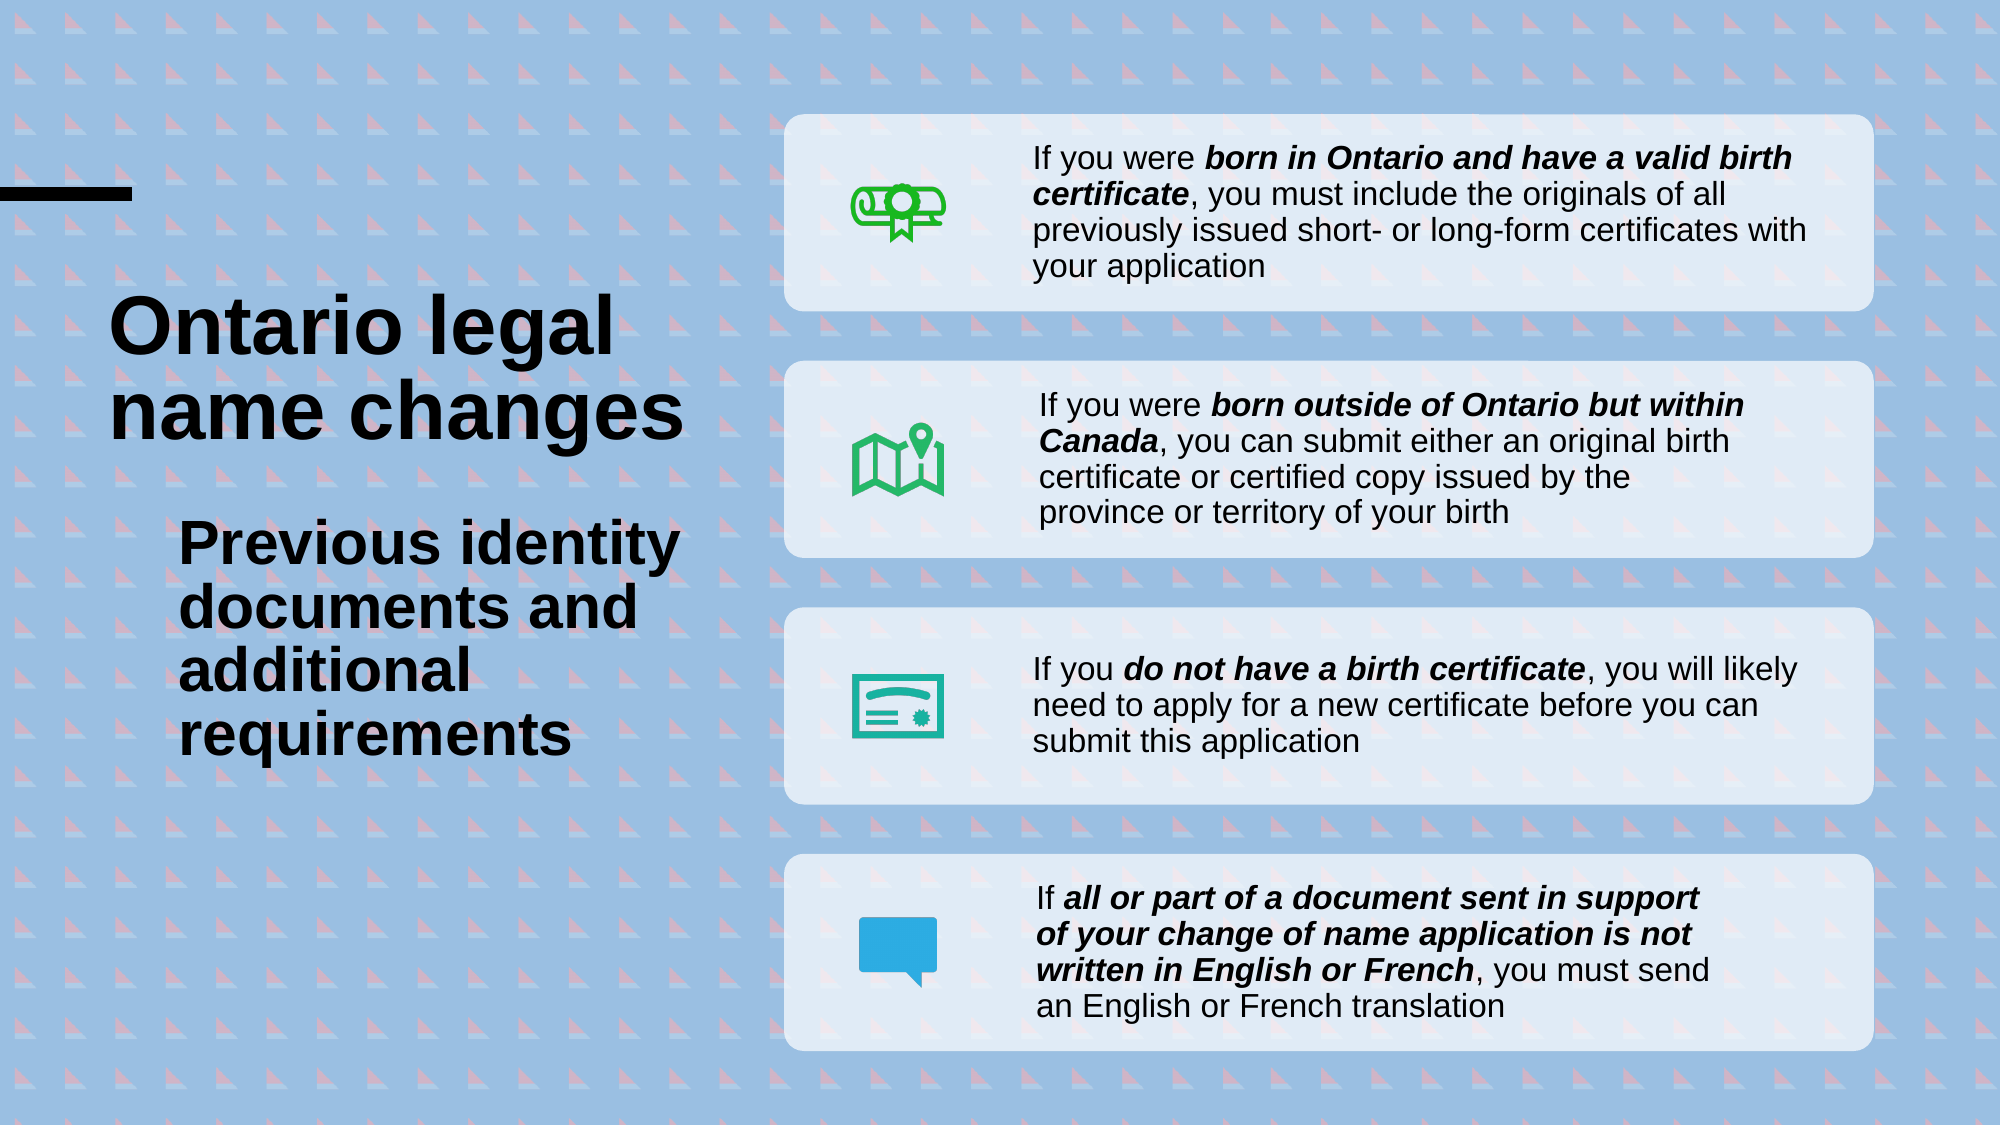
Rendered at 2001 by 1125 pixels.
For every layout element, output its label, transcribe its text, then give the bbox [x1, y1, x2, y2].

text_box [783, 113, 1874, 1052]
title Previous identity documents and additional requirements [163, 562, 778, 789]
text_box Ontario legal name changes [93, 279, 778, 562]
